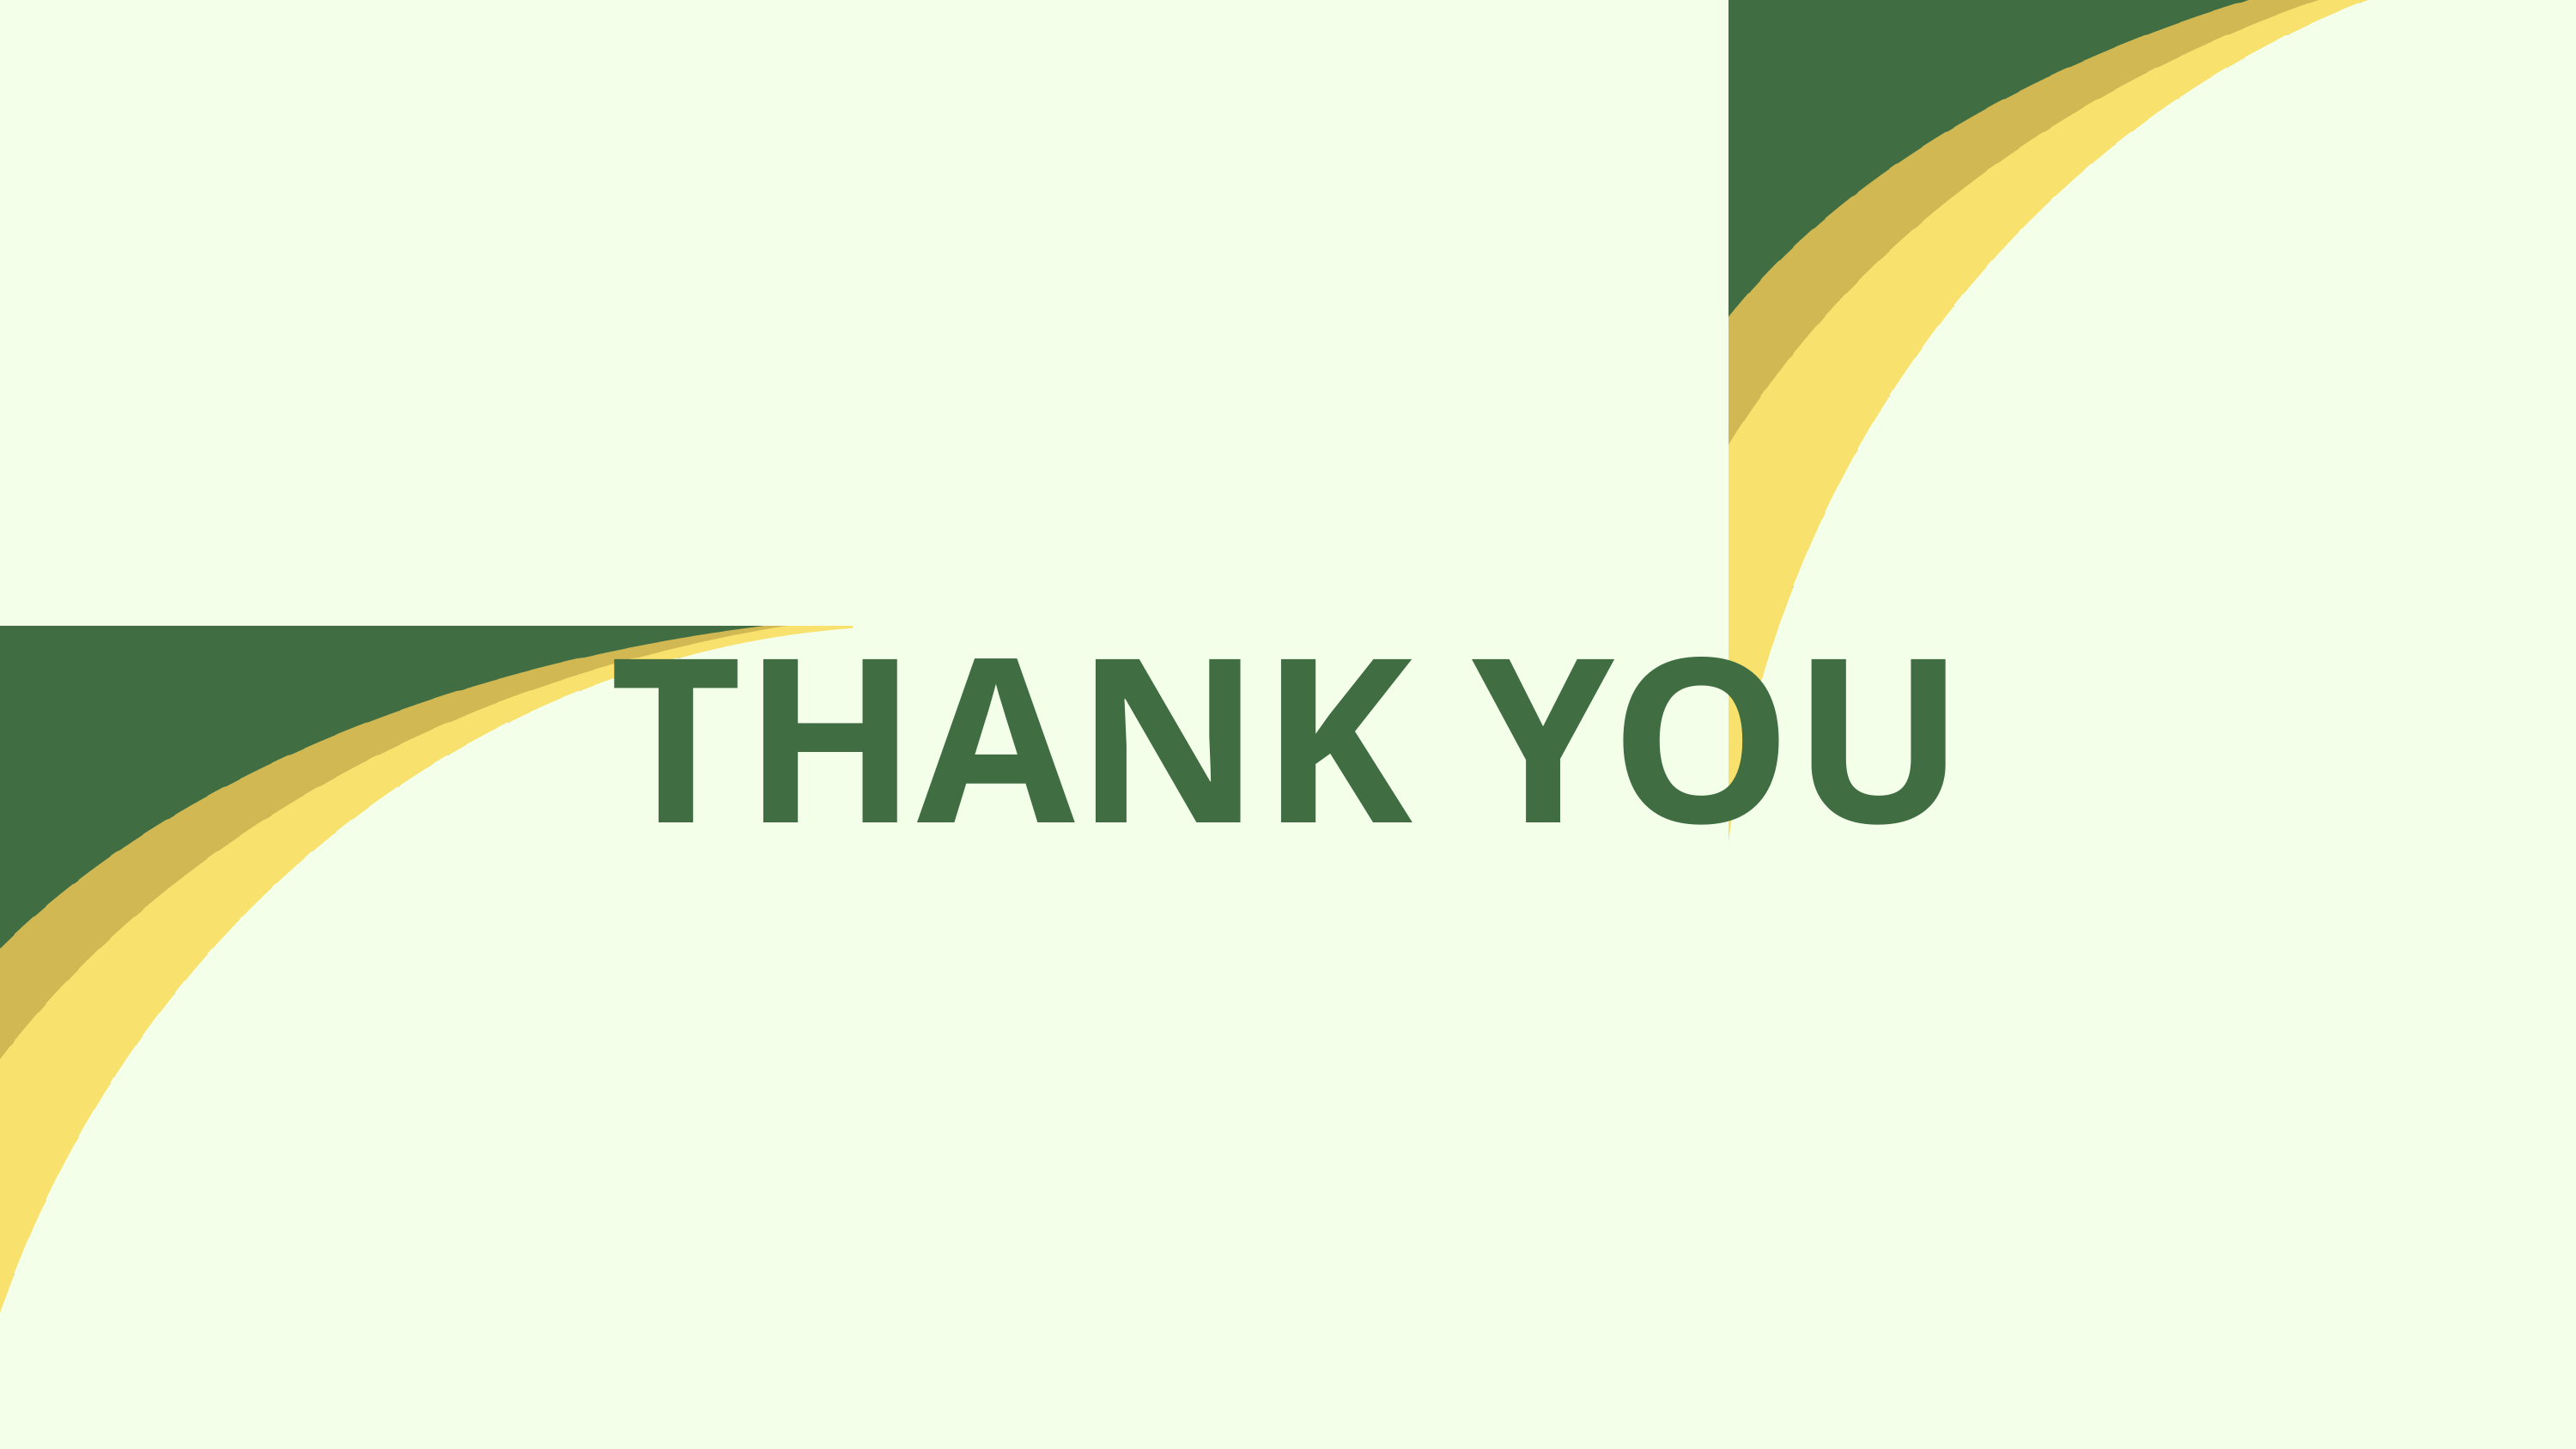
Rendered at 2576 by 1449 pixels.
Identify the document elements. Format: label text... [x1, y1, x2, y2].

text_box THANK YOU [558, 549, 2018, 870]
text_box [1728, 0, 2576, 842]
text_box [0, 626, 853, 1449]
